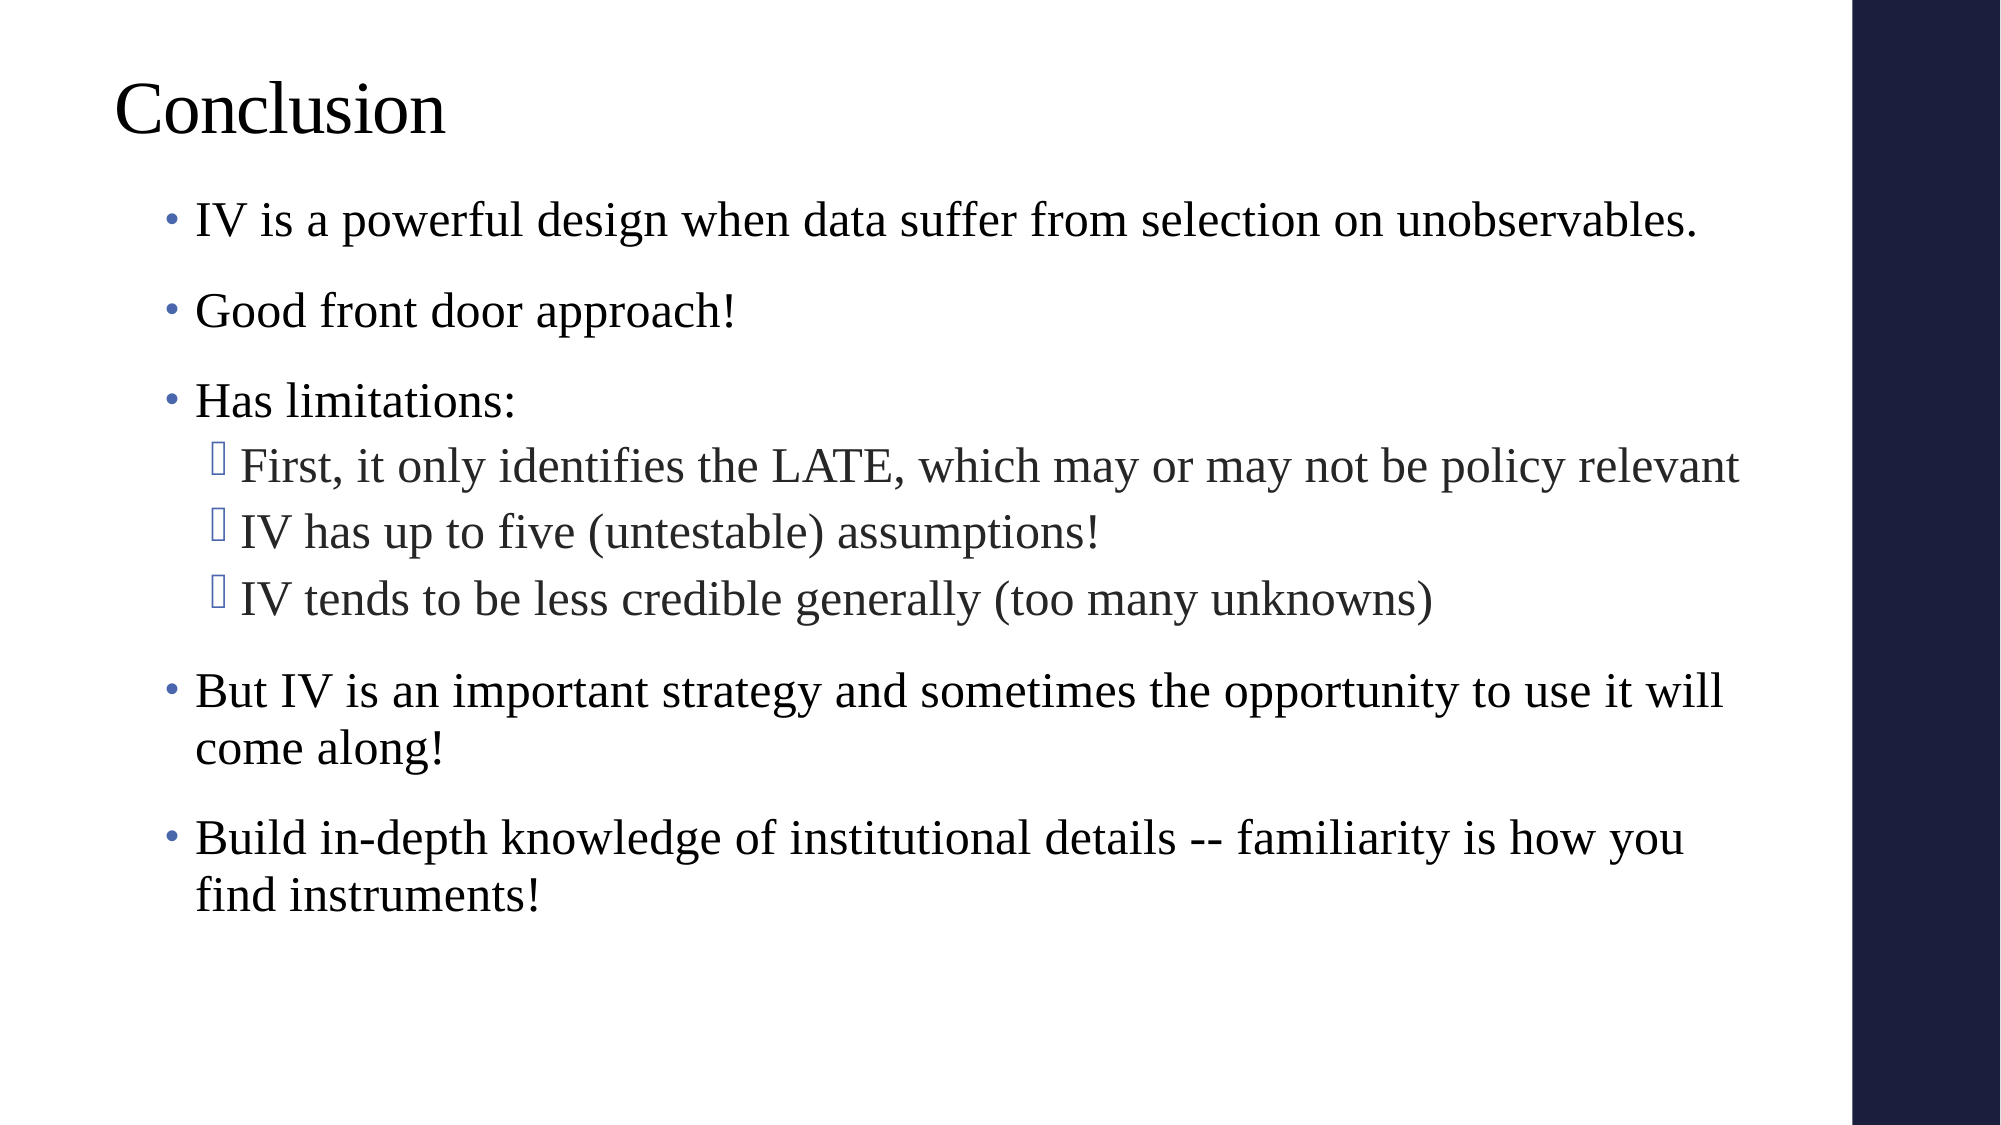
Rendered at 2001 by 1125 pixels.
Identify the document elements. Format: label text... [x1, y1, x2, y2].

list IV is a powerful design when data suffer from selection on unobservables. Good front door approach! Has limitations: First, it only identifies the LATE, which may or may not be policy relevant IV has up to five (untestable) assumptions! IV tends to be less credible generally (too many unknowns) But IV is an important strategy and sometimes the opportunity to use it will come along! Build in-depth knowledge of institutional details -- familiarity is how you find instruments! [150, 183, 1788, 1063]
text_box Conclusion [99, 55, 1813, 158]
